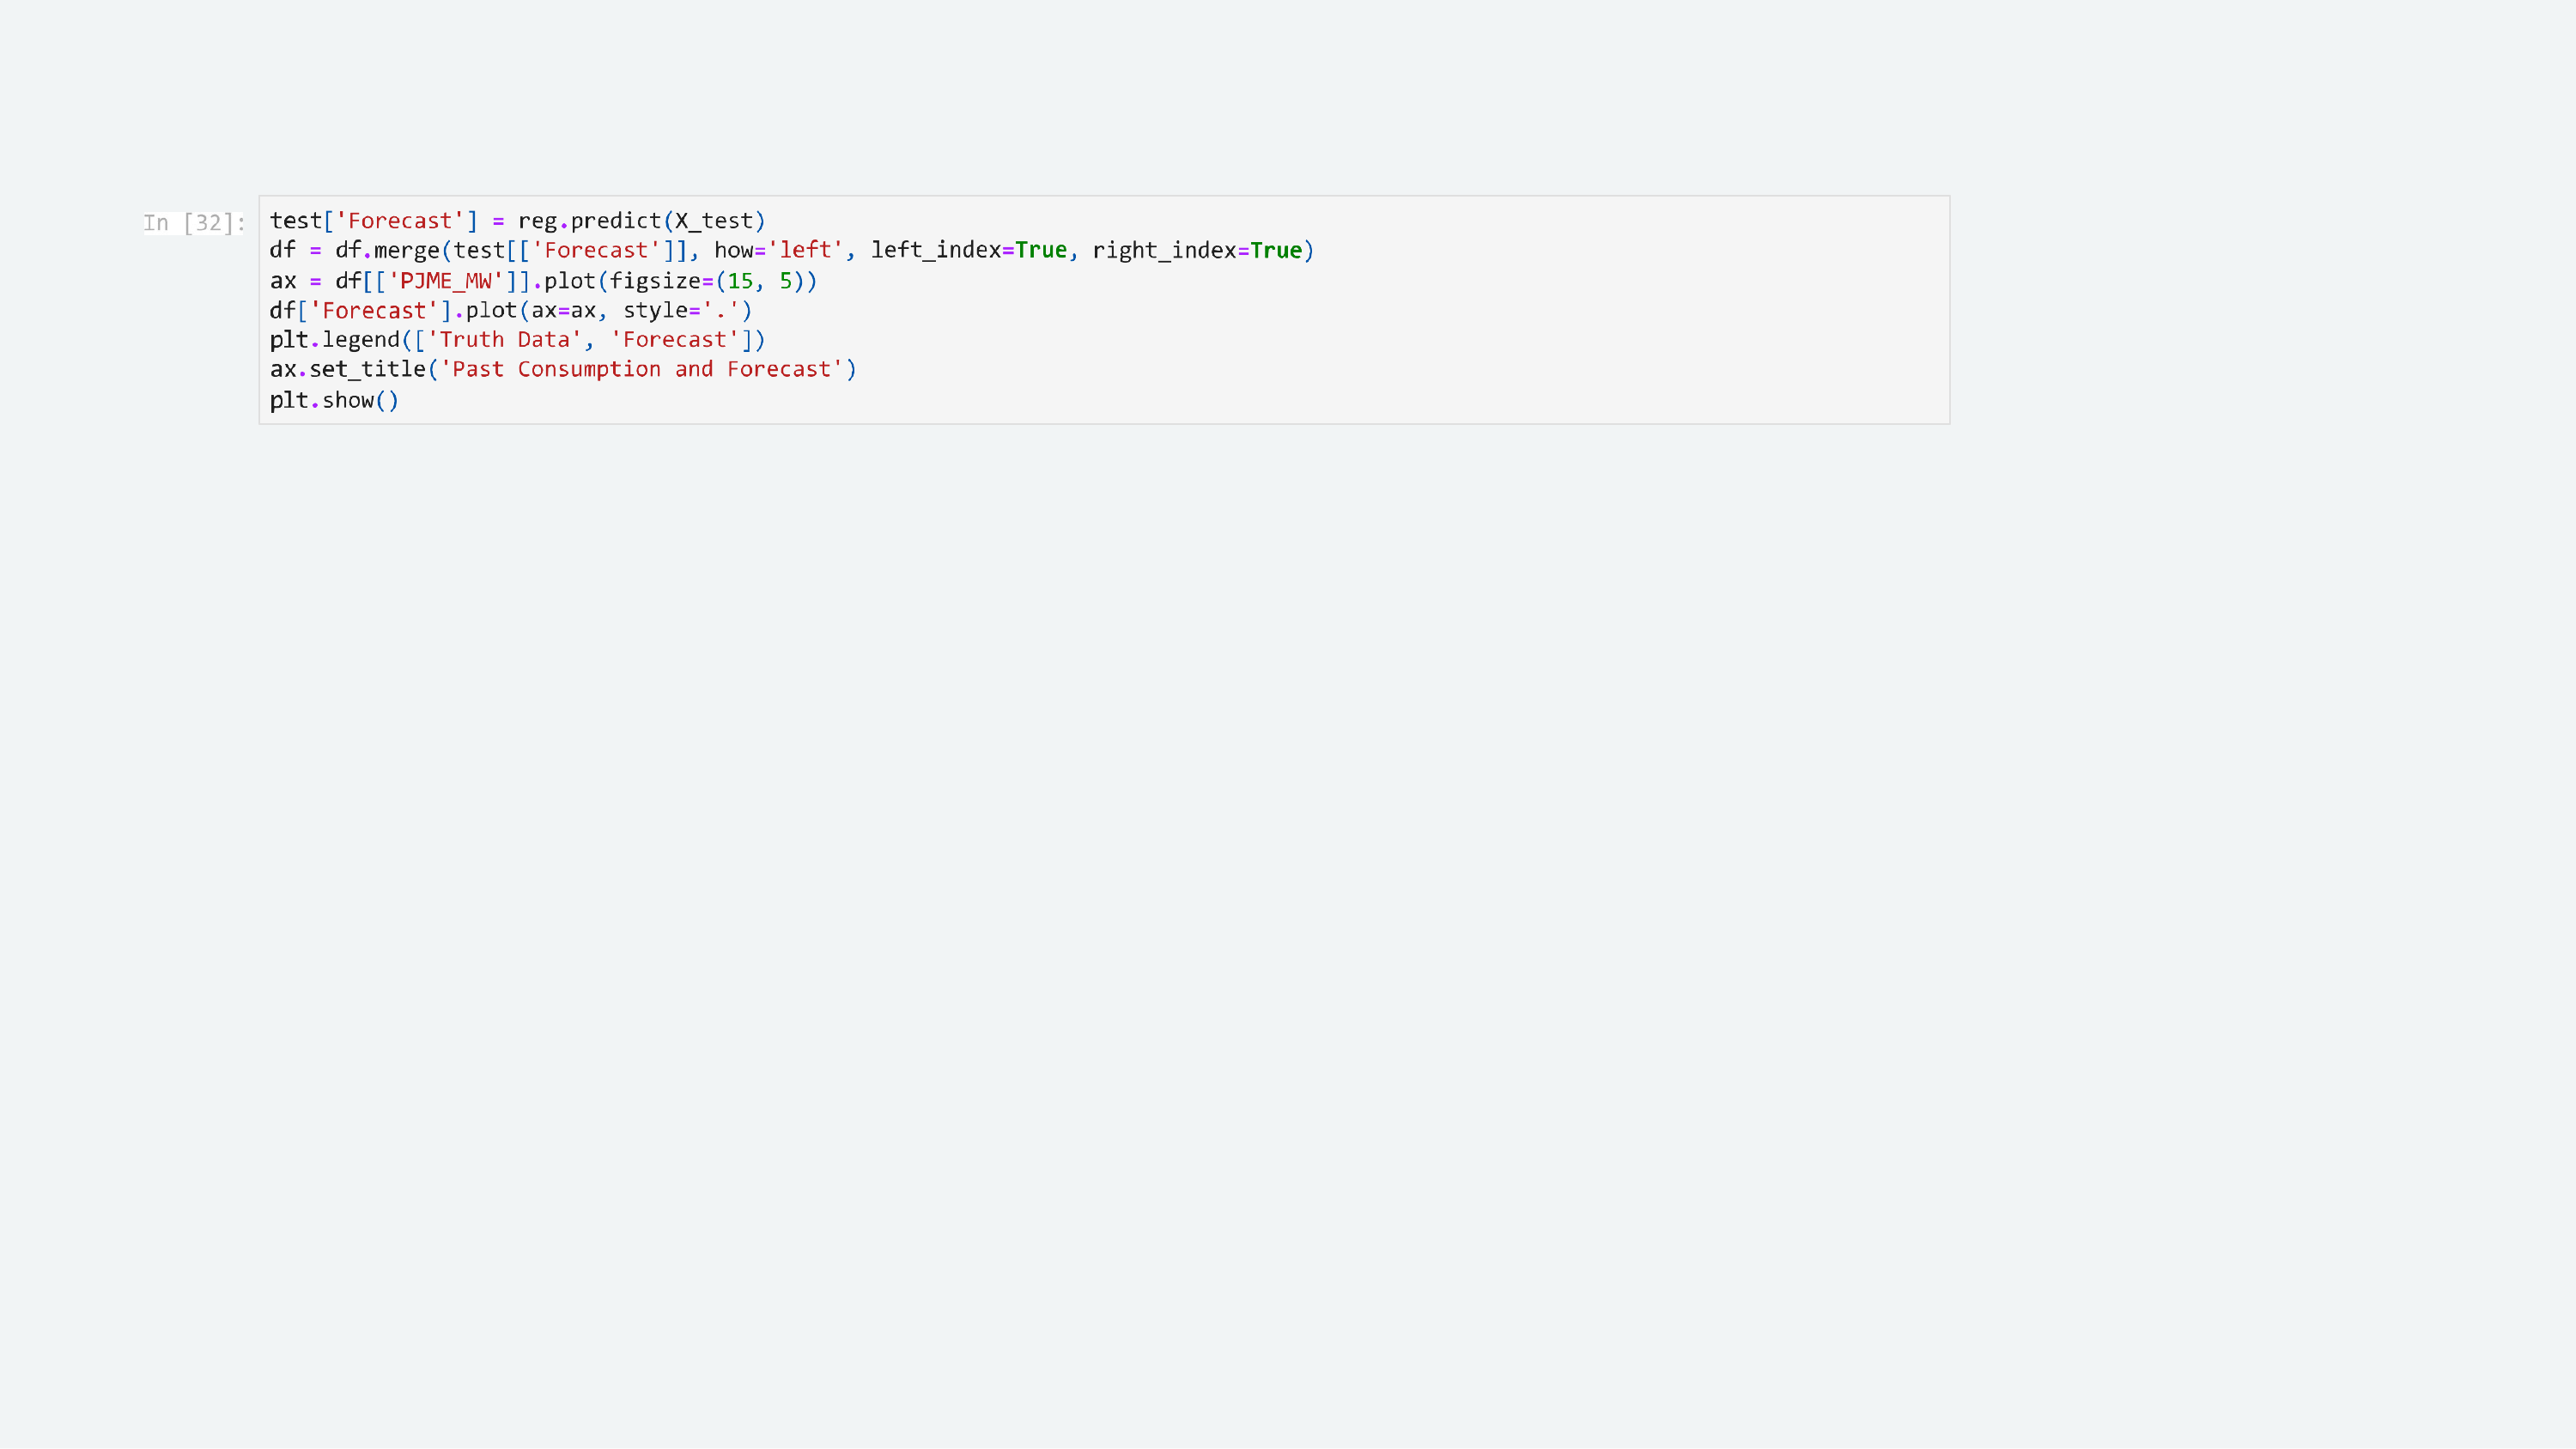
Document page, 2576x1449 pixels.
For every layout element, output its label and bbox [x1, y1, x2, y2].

text_box [258, 194, 1952, 426]
picture [144, 211, 244, 235]
